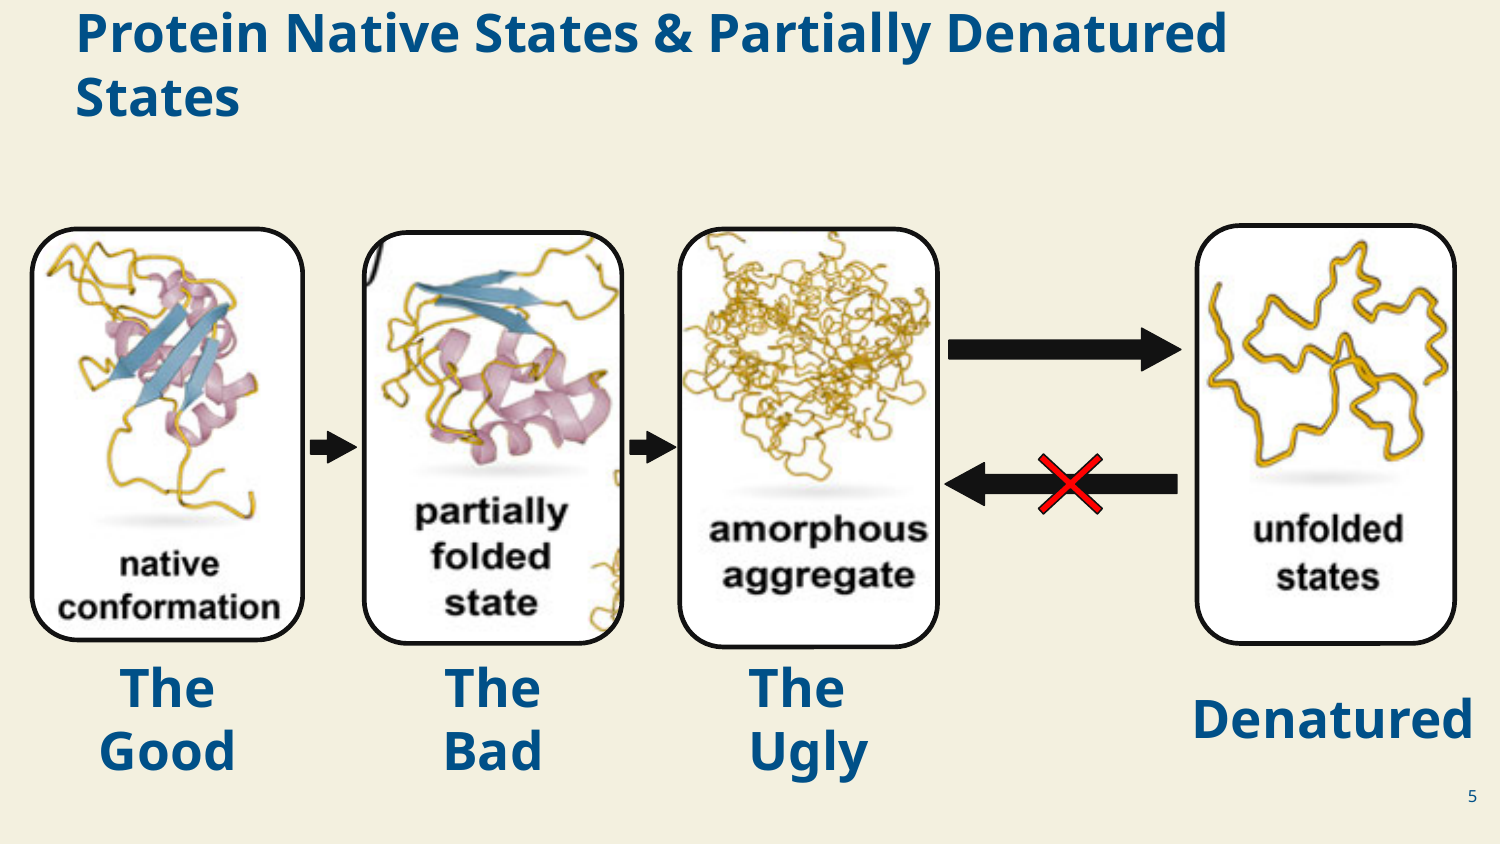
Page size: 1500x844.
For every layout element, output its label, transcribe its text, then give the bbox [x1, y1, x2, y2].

text_box [1077, 474, 1177, 494]
picture [363, 232, 623, 644]
text_box The Bad [352, 667, 635, 768]
text_box The Good [26, 667, 310, 768]
text_box Denatured [1176, 667, 1493, 768]
text_box [945, 462, 1063, 506]
picture [1196, 225, 1455, 644]
picture [679, 228, 938, 648]
text_box [630, 431, 674, 463]
text_box The Ugly [733, 667, 916, 768]
text_box [310, 431, 357, 463]
slide_number ‹#› [1402, 768, 1493, 830]
text_box Protein Native States & Partially Denatured States [60, 22, 1421, 104]
picture [31, 228, 303, 641]
text_box [948, 328, 1181, 371]
text_box [1038, 454, 1103, 514]
